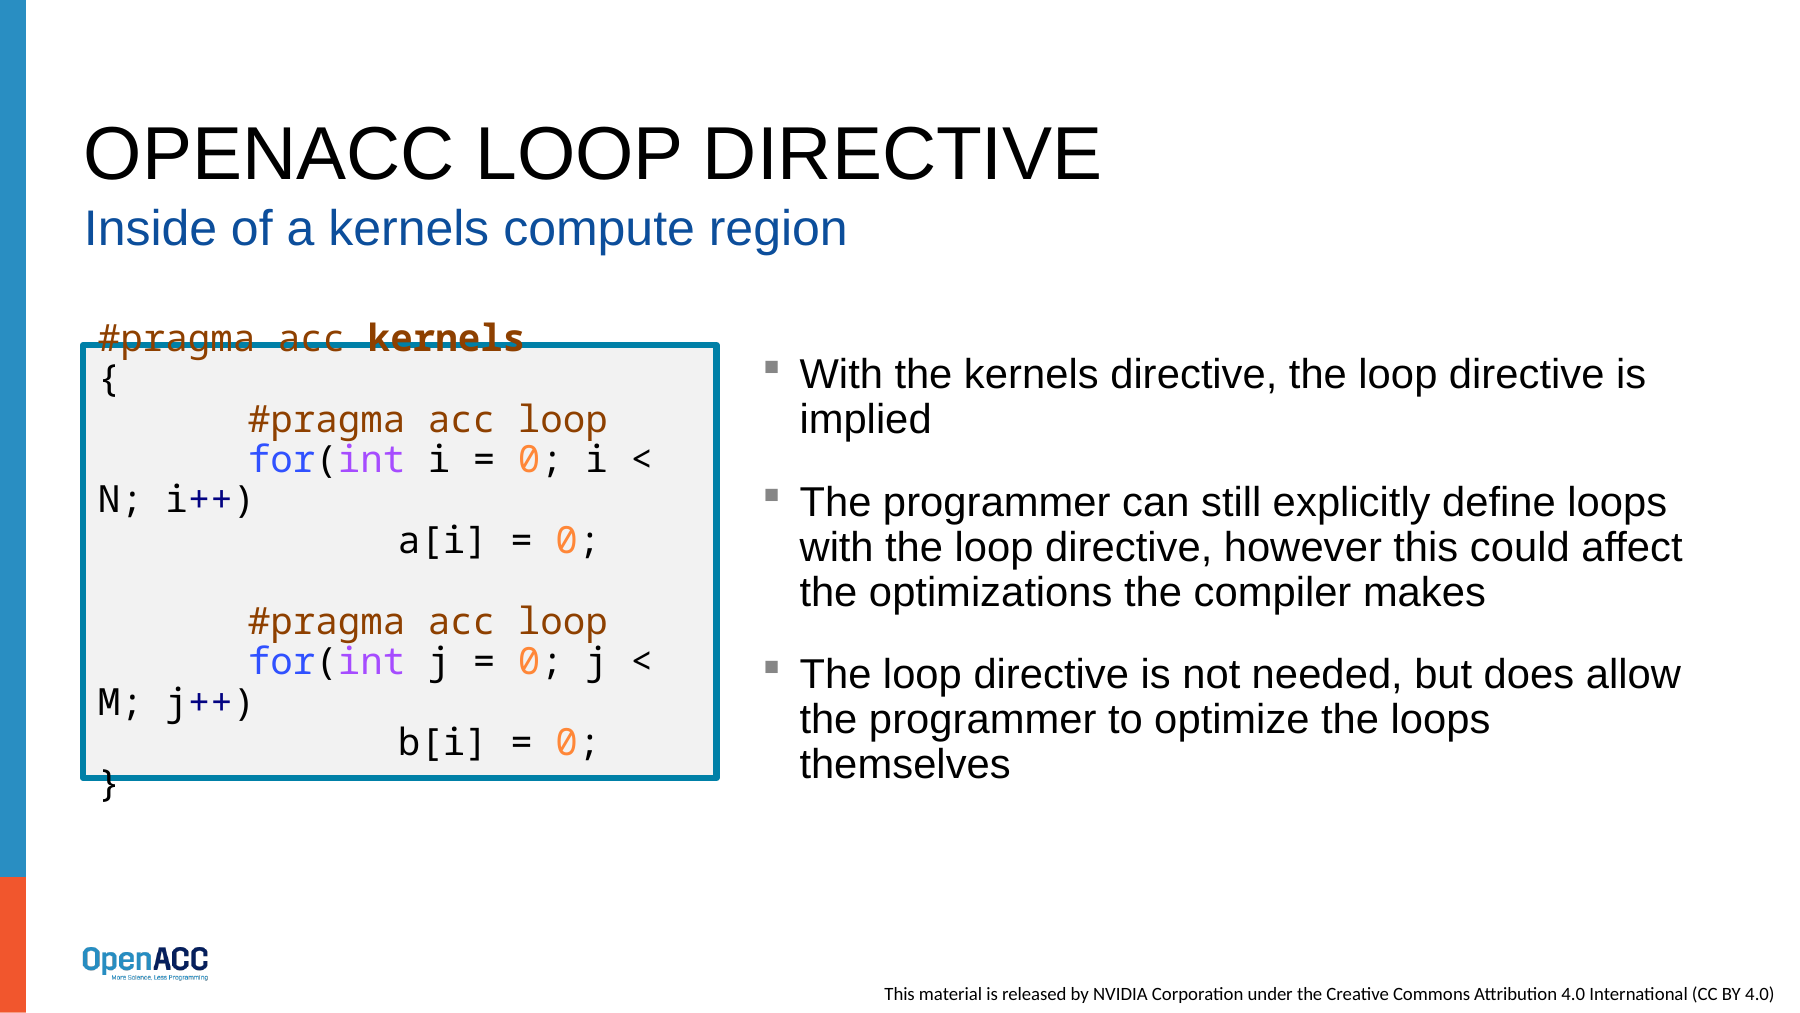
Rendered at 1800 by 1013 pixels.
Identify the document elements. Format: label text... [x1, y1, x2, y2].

picture [81, 946, 208, 981]
text_box #pragma acc kernels { #pragma acc loop for(int i = 0; i < N; i++) a[i] = 0; #pragma acc loop for(int j = 0; j < M; j++) b[i] = 0; } [81, 343, 718, 780]
list Inside of a kernels compute region [68, 194, 1706, 282]
list With the kernels directive, the loop directive is implied The programmer can still explicitly define loops with the loop directive, however this could affect the optimizations the compiler makes The loop directive is not needed, but does allow the programmer to optimize the loops themselves [746, 344, 1704, 956]
title Openacc loop directive [68, 106, 1706, 194]
